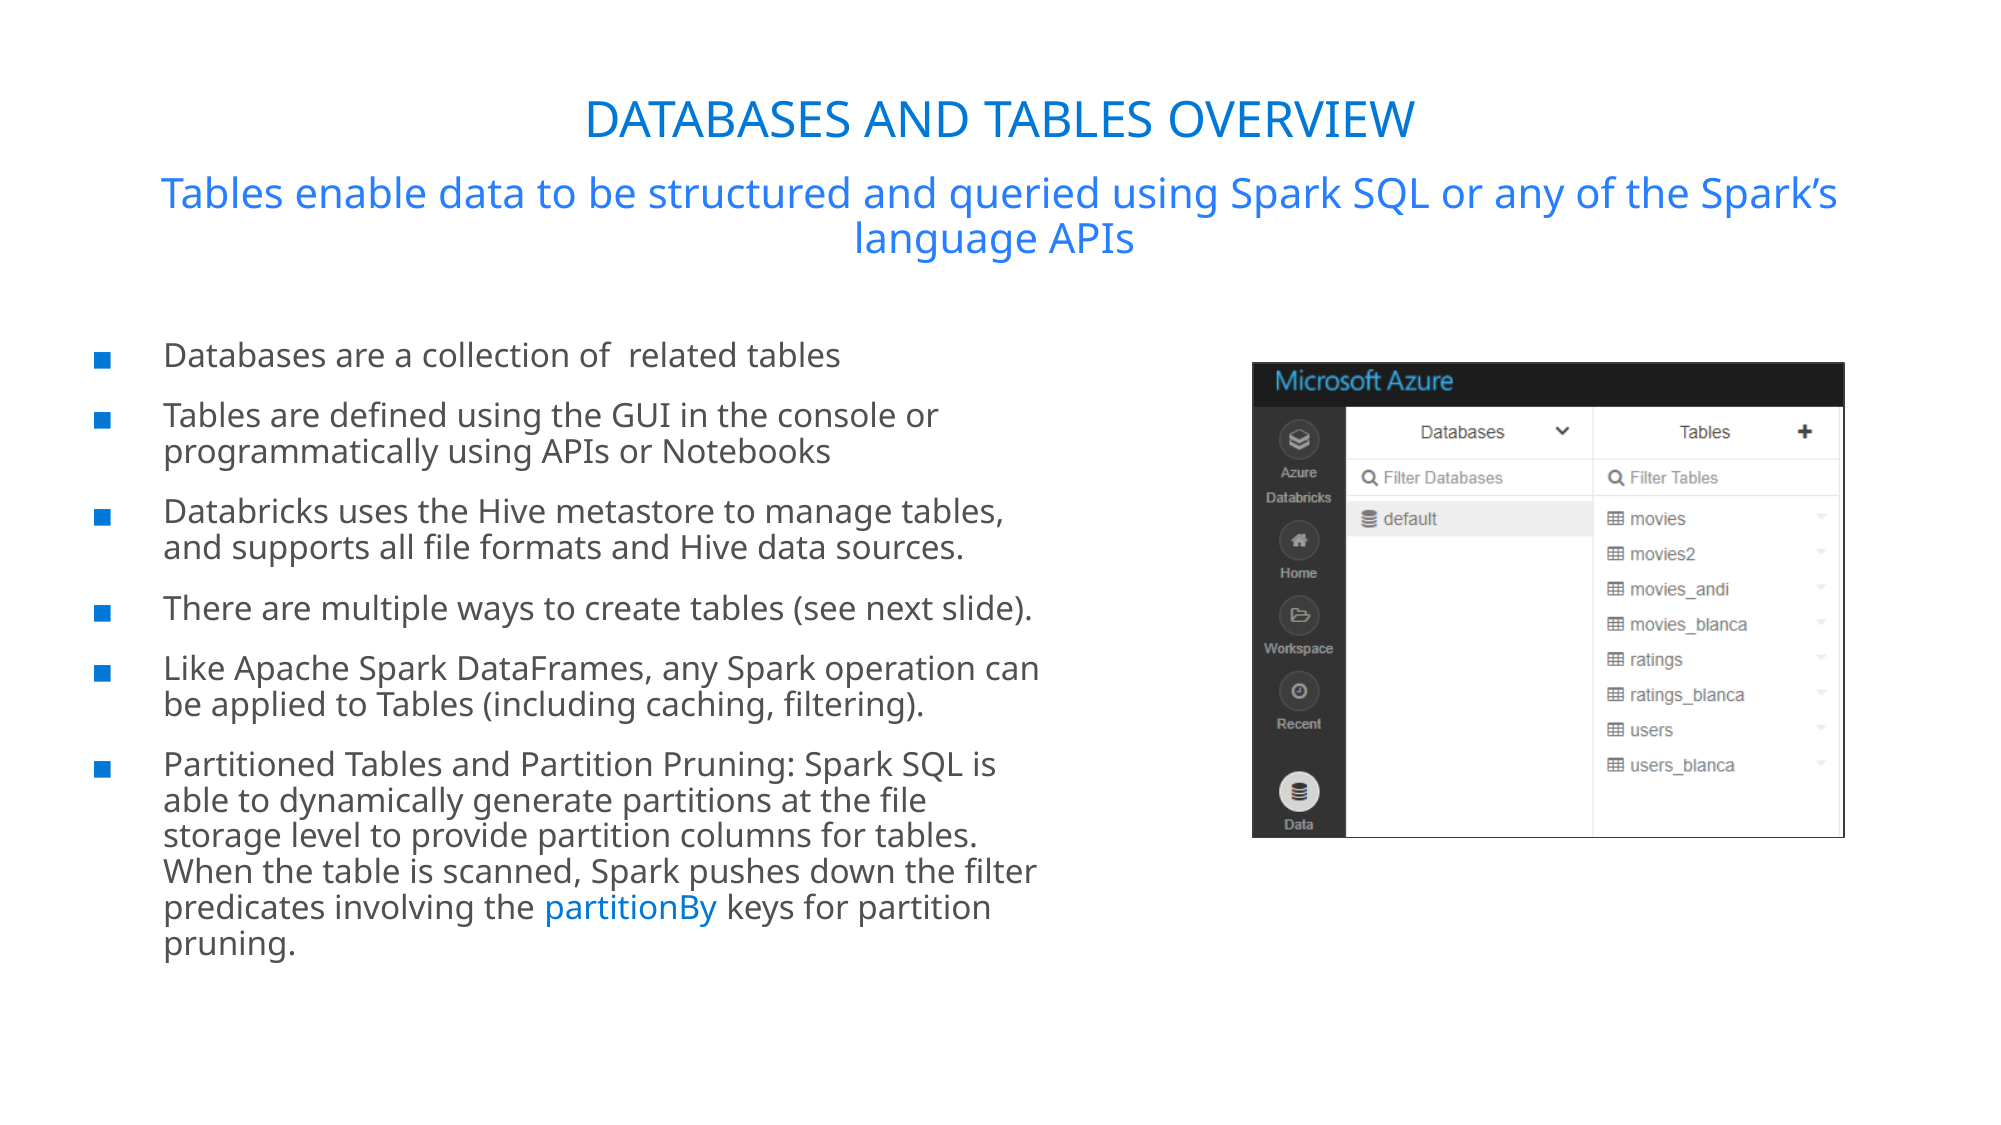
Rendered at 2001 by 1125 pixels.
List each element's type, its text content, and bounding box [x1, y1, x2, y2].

text_box Databases are a collection of related tables Tables are defined using the GUI in the console or programmatically using APIs or Notebooks Databricks uses the Hive metastore to manage tables, and supports all file formats and Hive data sources. There are multiple ways to create tables (see next slide). Like Apache Spark DataFrames, any Spark operation can be applied to Tables (including caching, filtering). Partitioned Tables and Partition Pruning: Spark SQL is able to dynamically generate partitions at the file storage level to provide partition columns for tables. When the table is scanned, Spark pushes down the filter predicates involving the partitionBy keys for partition pruning. [43, 315, 1082, 1024]
picture [1253, 363, 1844, 838]
list Tables enable data to be structured and queried using Spark SQL or any of the Spark’s language APIs [43, 158, 1956, 234]
title DATABASES AND TABLES OVERVIEW [44, 47, 1957, 196]
